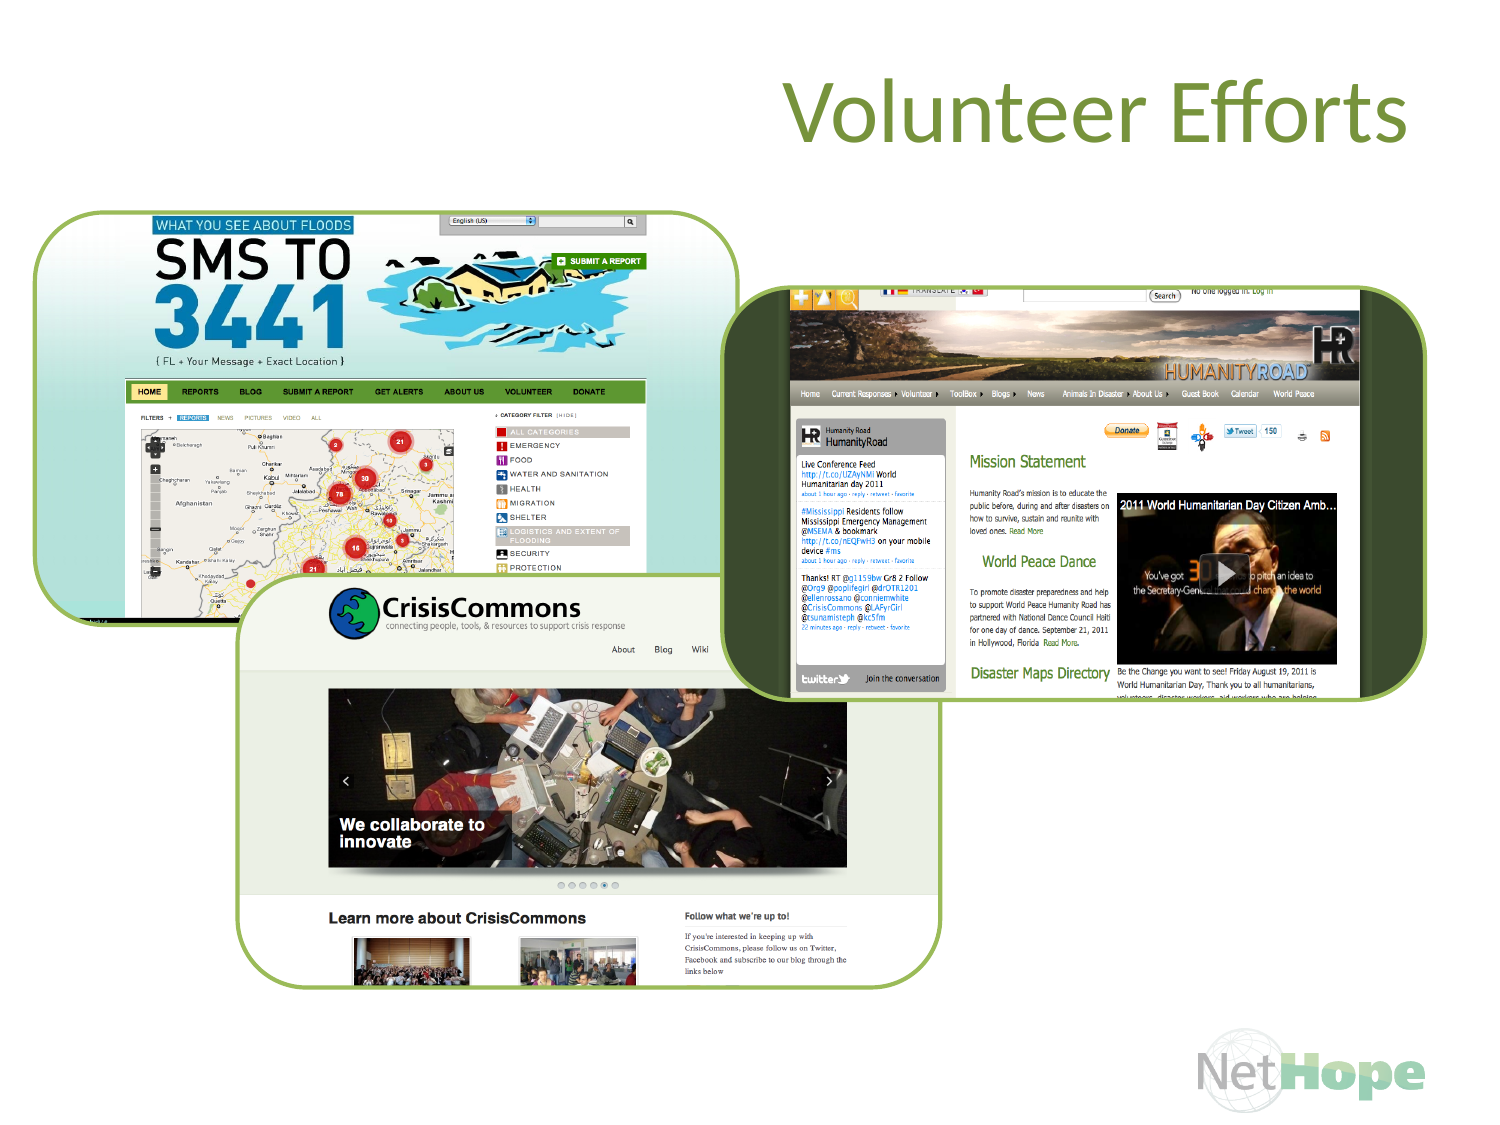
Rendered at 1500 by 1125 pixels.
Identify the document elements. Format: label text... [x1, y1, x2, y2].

text_box [235, 572, 943, 990]
text_box [32, 210, 740, 628]
text_box [720, 285, 1428, 703]
title Volunteer Efforts [75, 12, 1425, 200]
